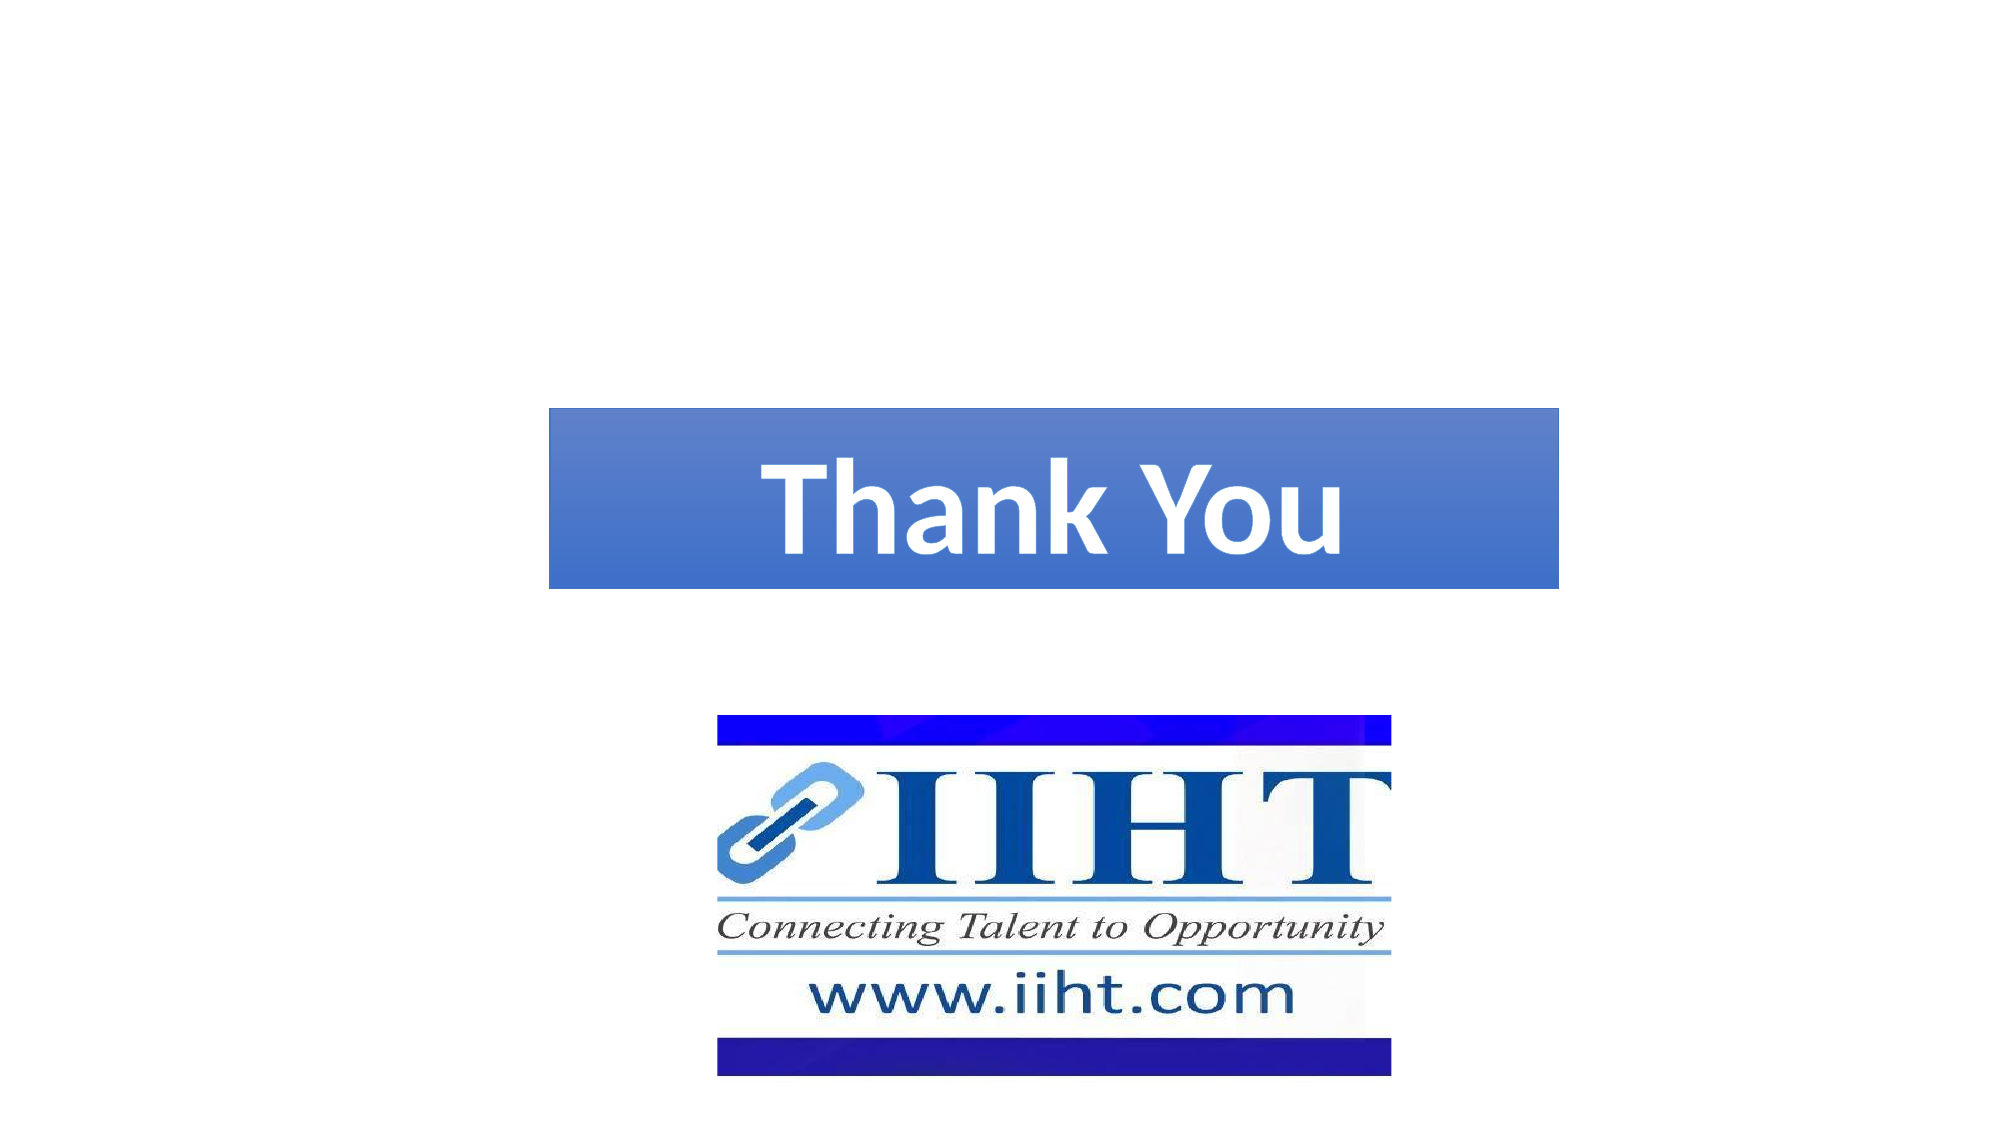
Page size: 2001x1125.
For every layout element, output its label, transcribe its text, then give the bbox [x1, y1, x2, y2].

text_box Thank You [549, 408, 1559, 589]
picture [717, 715, 1392, 1104]
